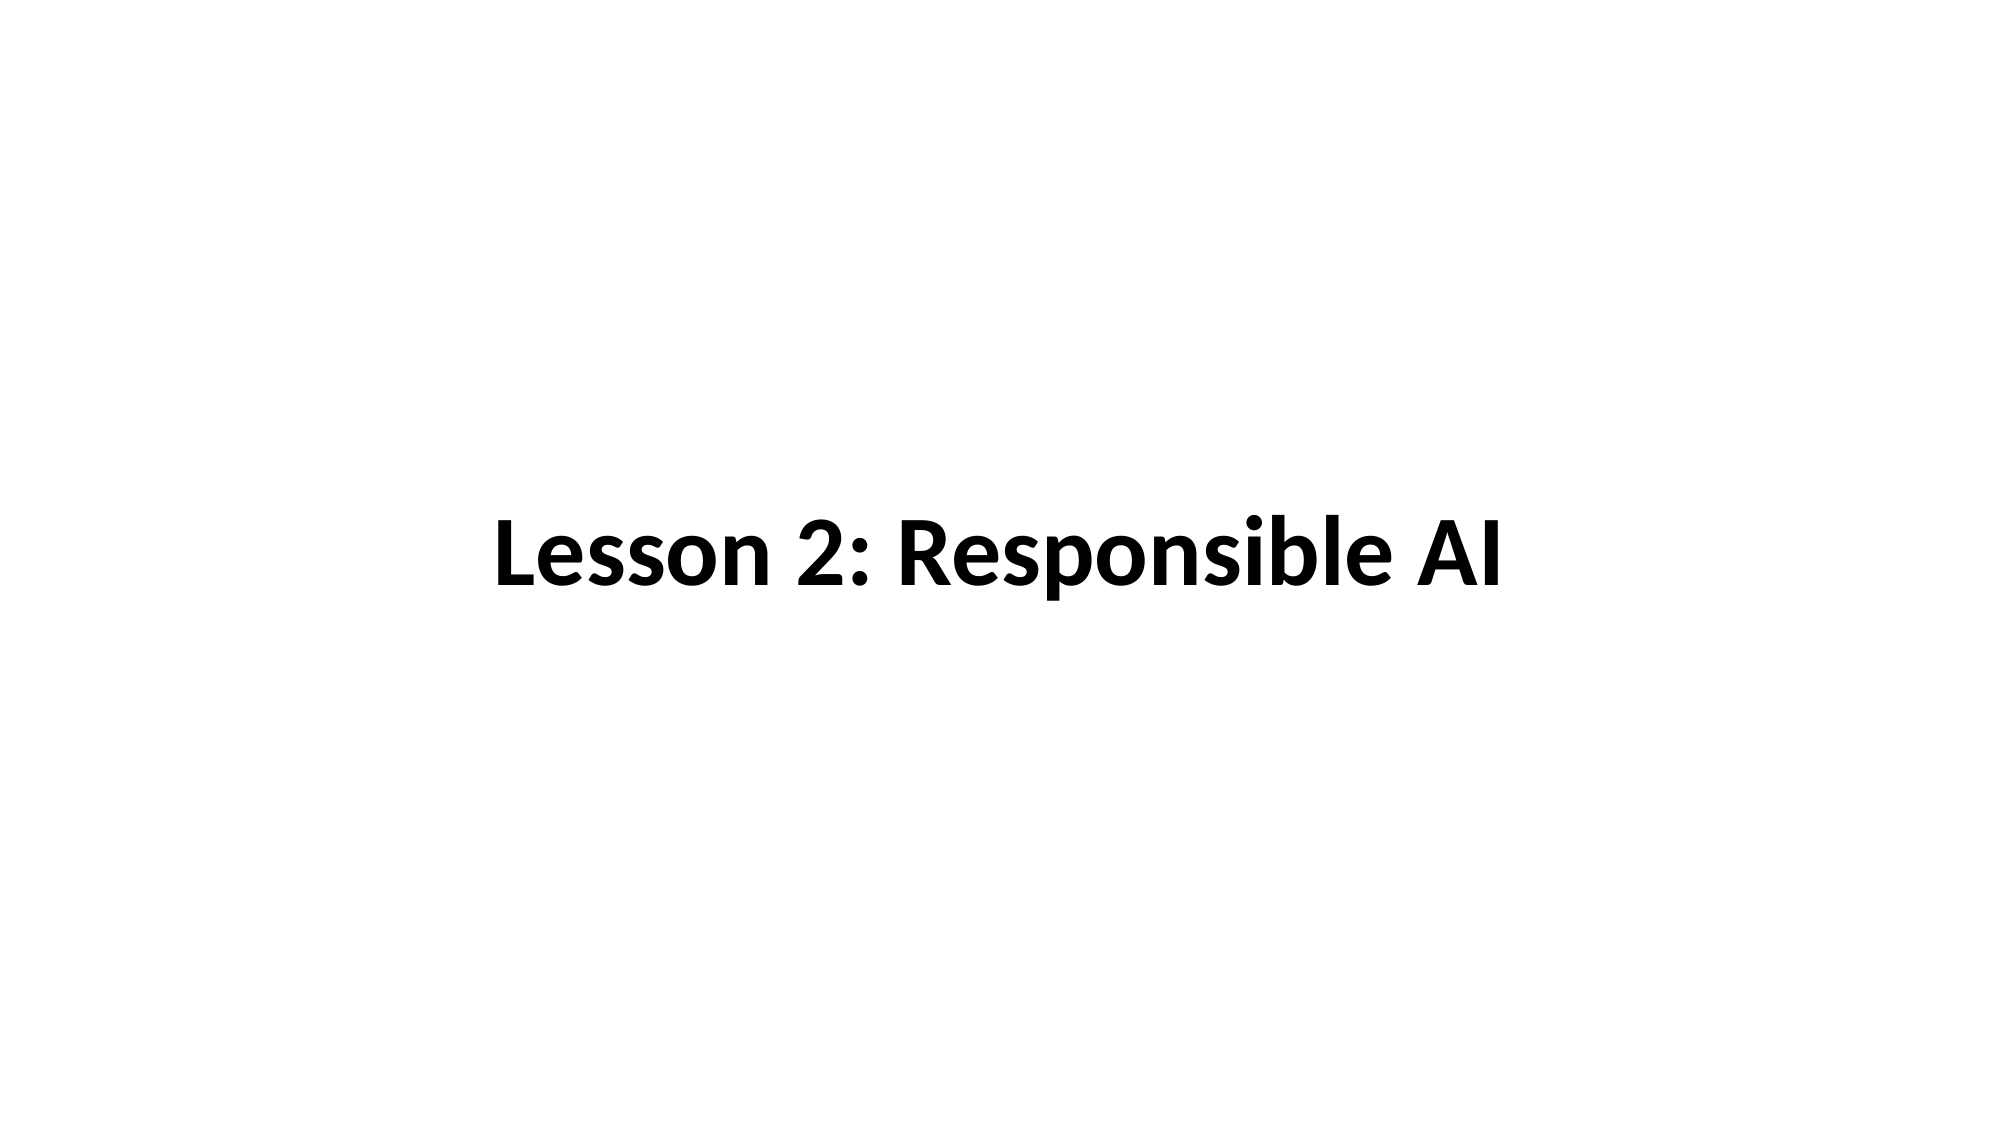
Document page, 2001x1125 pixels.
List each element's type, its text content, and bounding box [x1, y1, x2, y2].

text_box Lesson 2: Responsible AI [478, 477, 1521, 613]
